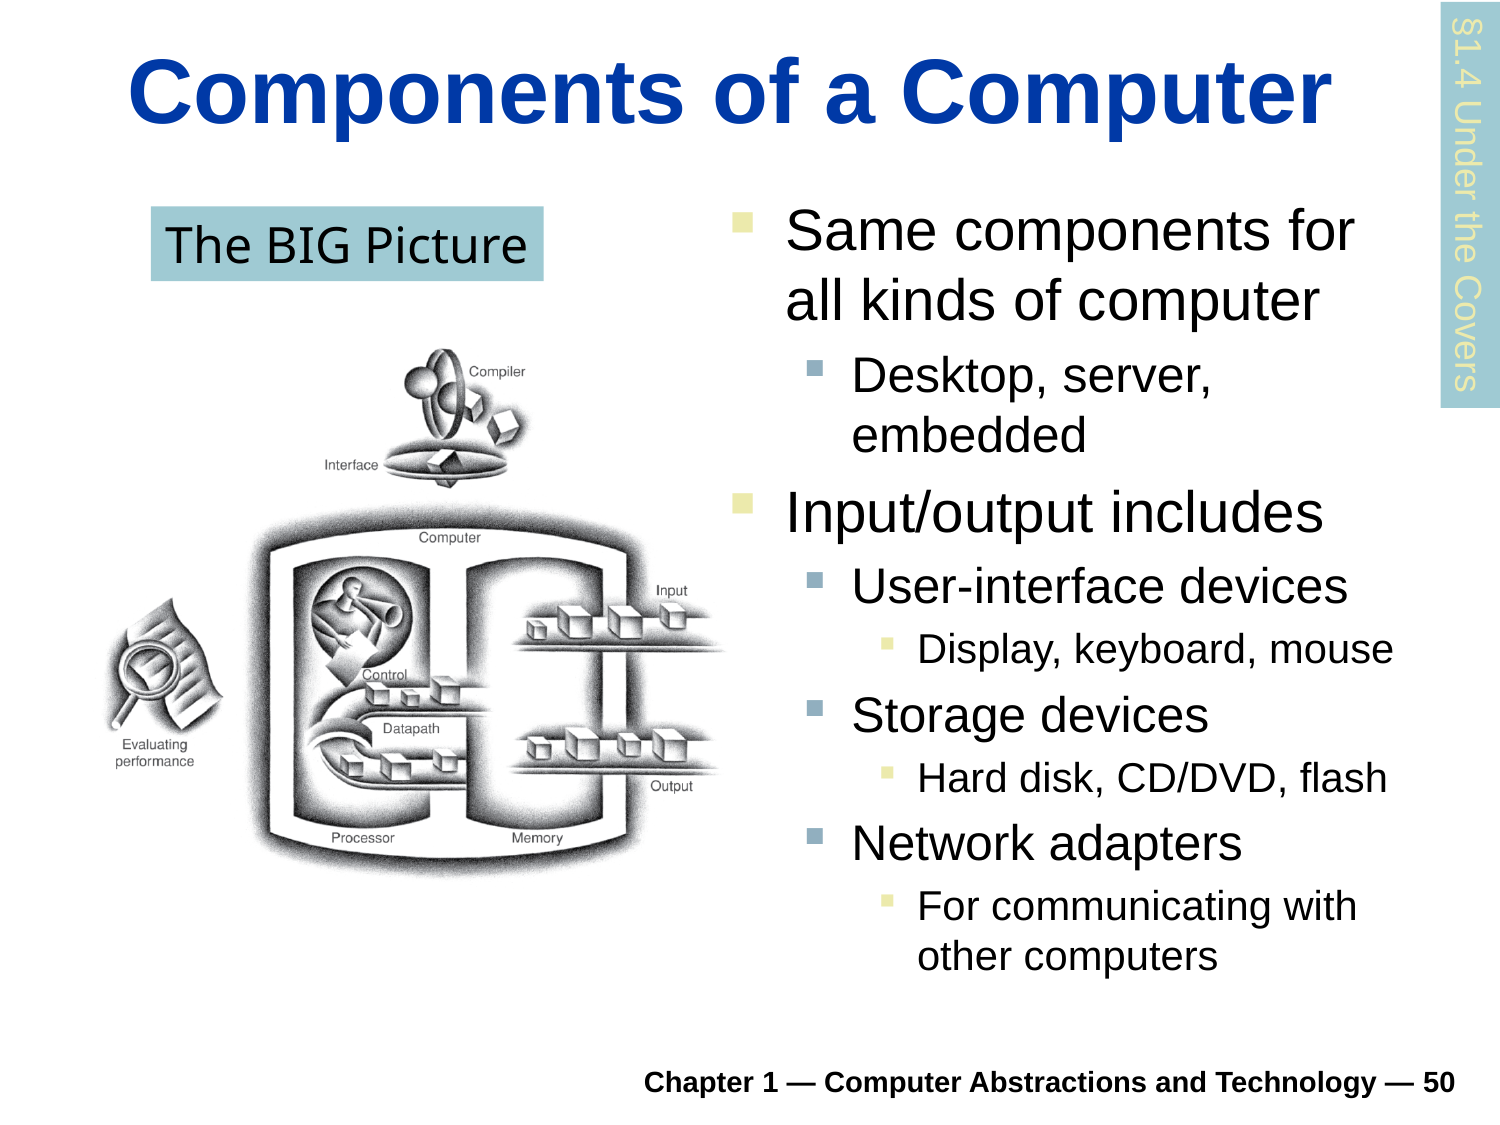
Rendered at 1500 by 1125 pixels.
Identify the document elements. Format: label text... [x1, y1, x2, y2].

text_box The BIG Picture [150, 206, 544, 282]
title Components of a Computer [112, 23, 1440, 149]
footer Chapter 1 — Computer Abstractions and Technology — 50 [277, 1046, 1471, 1106]
text_box §1.4 Under the Covers [1440, 1, 1500, 408]
picture [88, 337, 741, 897]
list Same components for all kinds of computer Desktop, server, embedded Input/output includes User-interface devices Display, keyboard, mouse Storage devices Hard disk, CD/DVD, flash Network adapters For communicating with other computers [714, 184, 1469, 1024]
